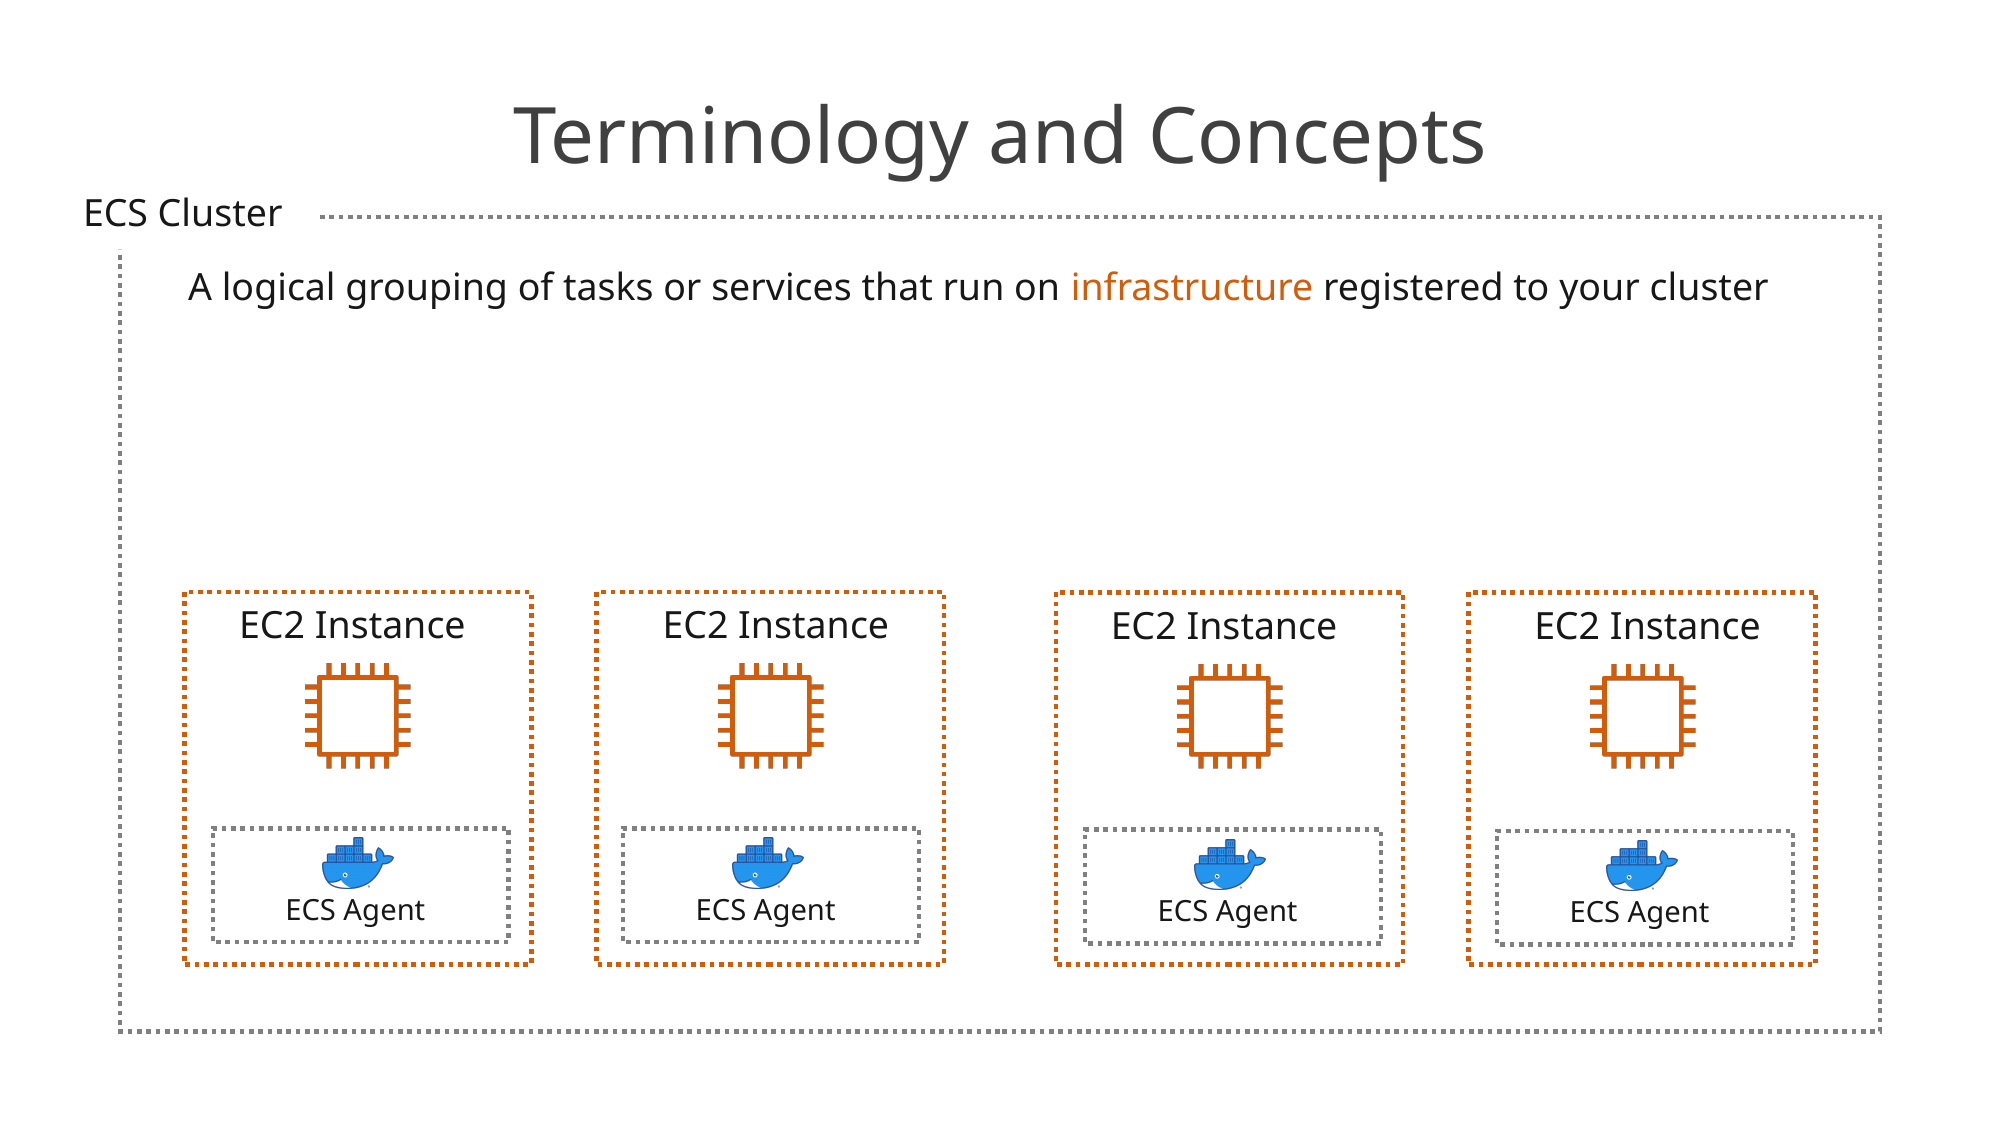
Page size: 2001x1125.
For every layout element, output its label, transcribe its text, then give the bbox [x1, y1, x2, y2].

text_box [212, 827, 510, 943]
picture [1606, 840, 1678, 891]
title Terminology and Concepts [137, 93, 1863, 183]
picture [713, 658, 828, 773]
picture [1194, 839, 1266, 890]
picture [322, 837, 394, 889]
text_box [1055, 591, 1404, 966]
text_box A logical grouping of tasks or services that run on infrastructure registered to your cluster [188, 264, 1812, 332]
text_box [119, 216, 1881, 1032]
text_box ECS Cluster [83, 172, 339, 240]
picture [1172, 659, 1287, 774]
text_box [183, 591, 532, 965]
text_box [82, 182, 317, 251]
text_box [1467, 591, 1817, 966]
picture [300, 658, 415, 773]
text_box ECS Agent [233, 864, 489, 932]
text_box ECS Agent [1517, 867, 1773, 935]
text_box ECS Agent [643, 864, 899, 932]
picture [732, 837, 804, 889]
text_box EC2 Instance [653, 585, 910, 653]
text_box [1496, 830, 1794, 946]
picture [1585, 659, 1700, 774]
text_box [1084, 829, 1382, 944]
text_box [596, 591, 945, 965]
text_box [622, 827, 920, 943]
text_box ECS Agent [1105, 865, 1361, 933]
text_box EC2 Instance [1101, 585, 1358, 653]
text_box EC2 Instance [1525, 585, 1781, 653]
text_box EC2 Instance [230, 585, 486, 653]
